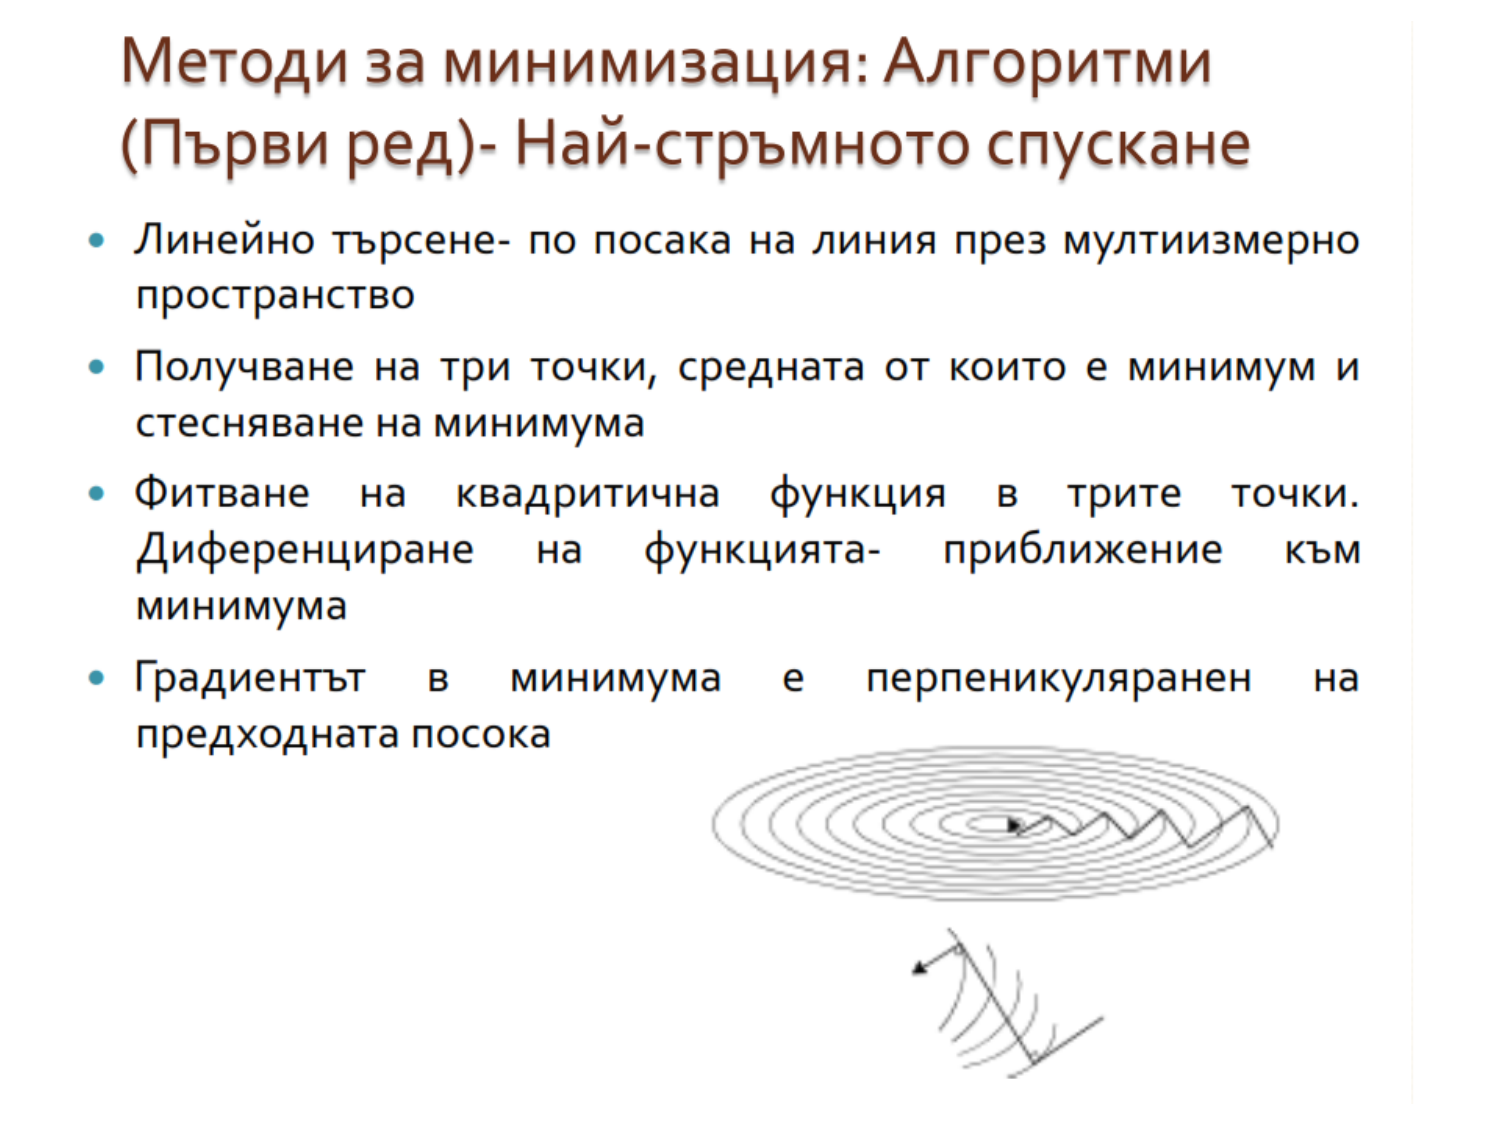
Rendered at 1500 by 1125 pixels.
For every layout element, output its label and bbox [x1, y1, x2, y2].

picture [67, 20, 1432, 1104]
